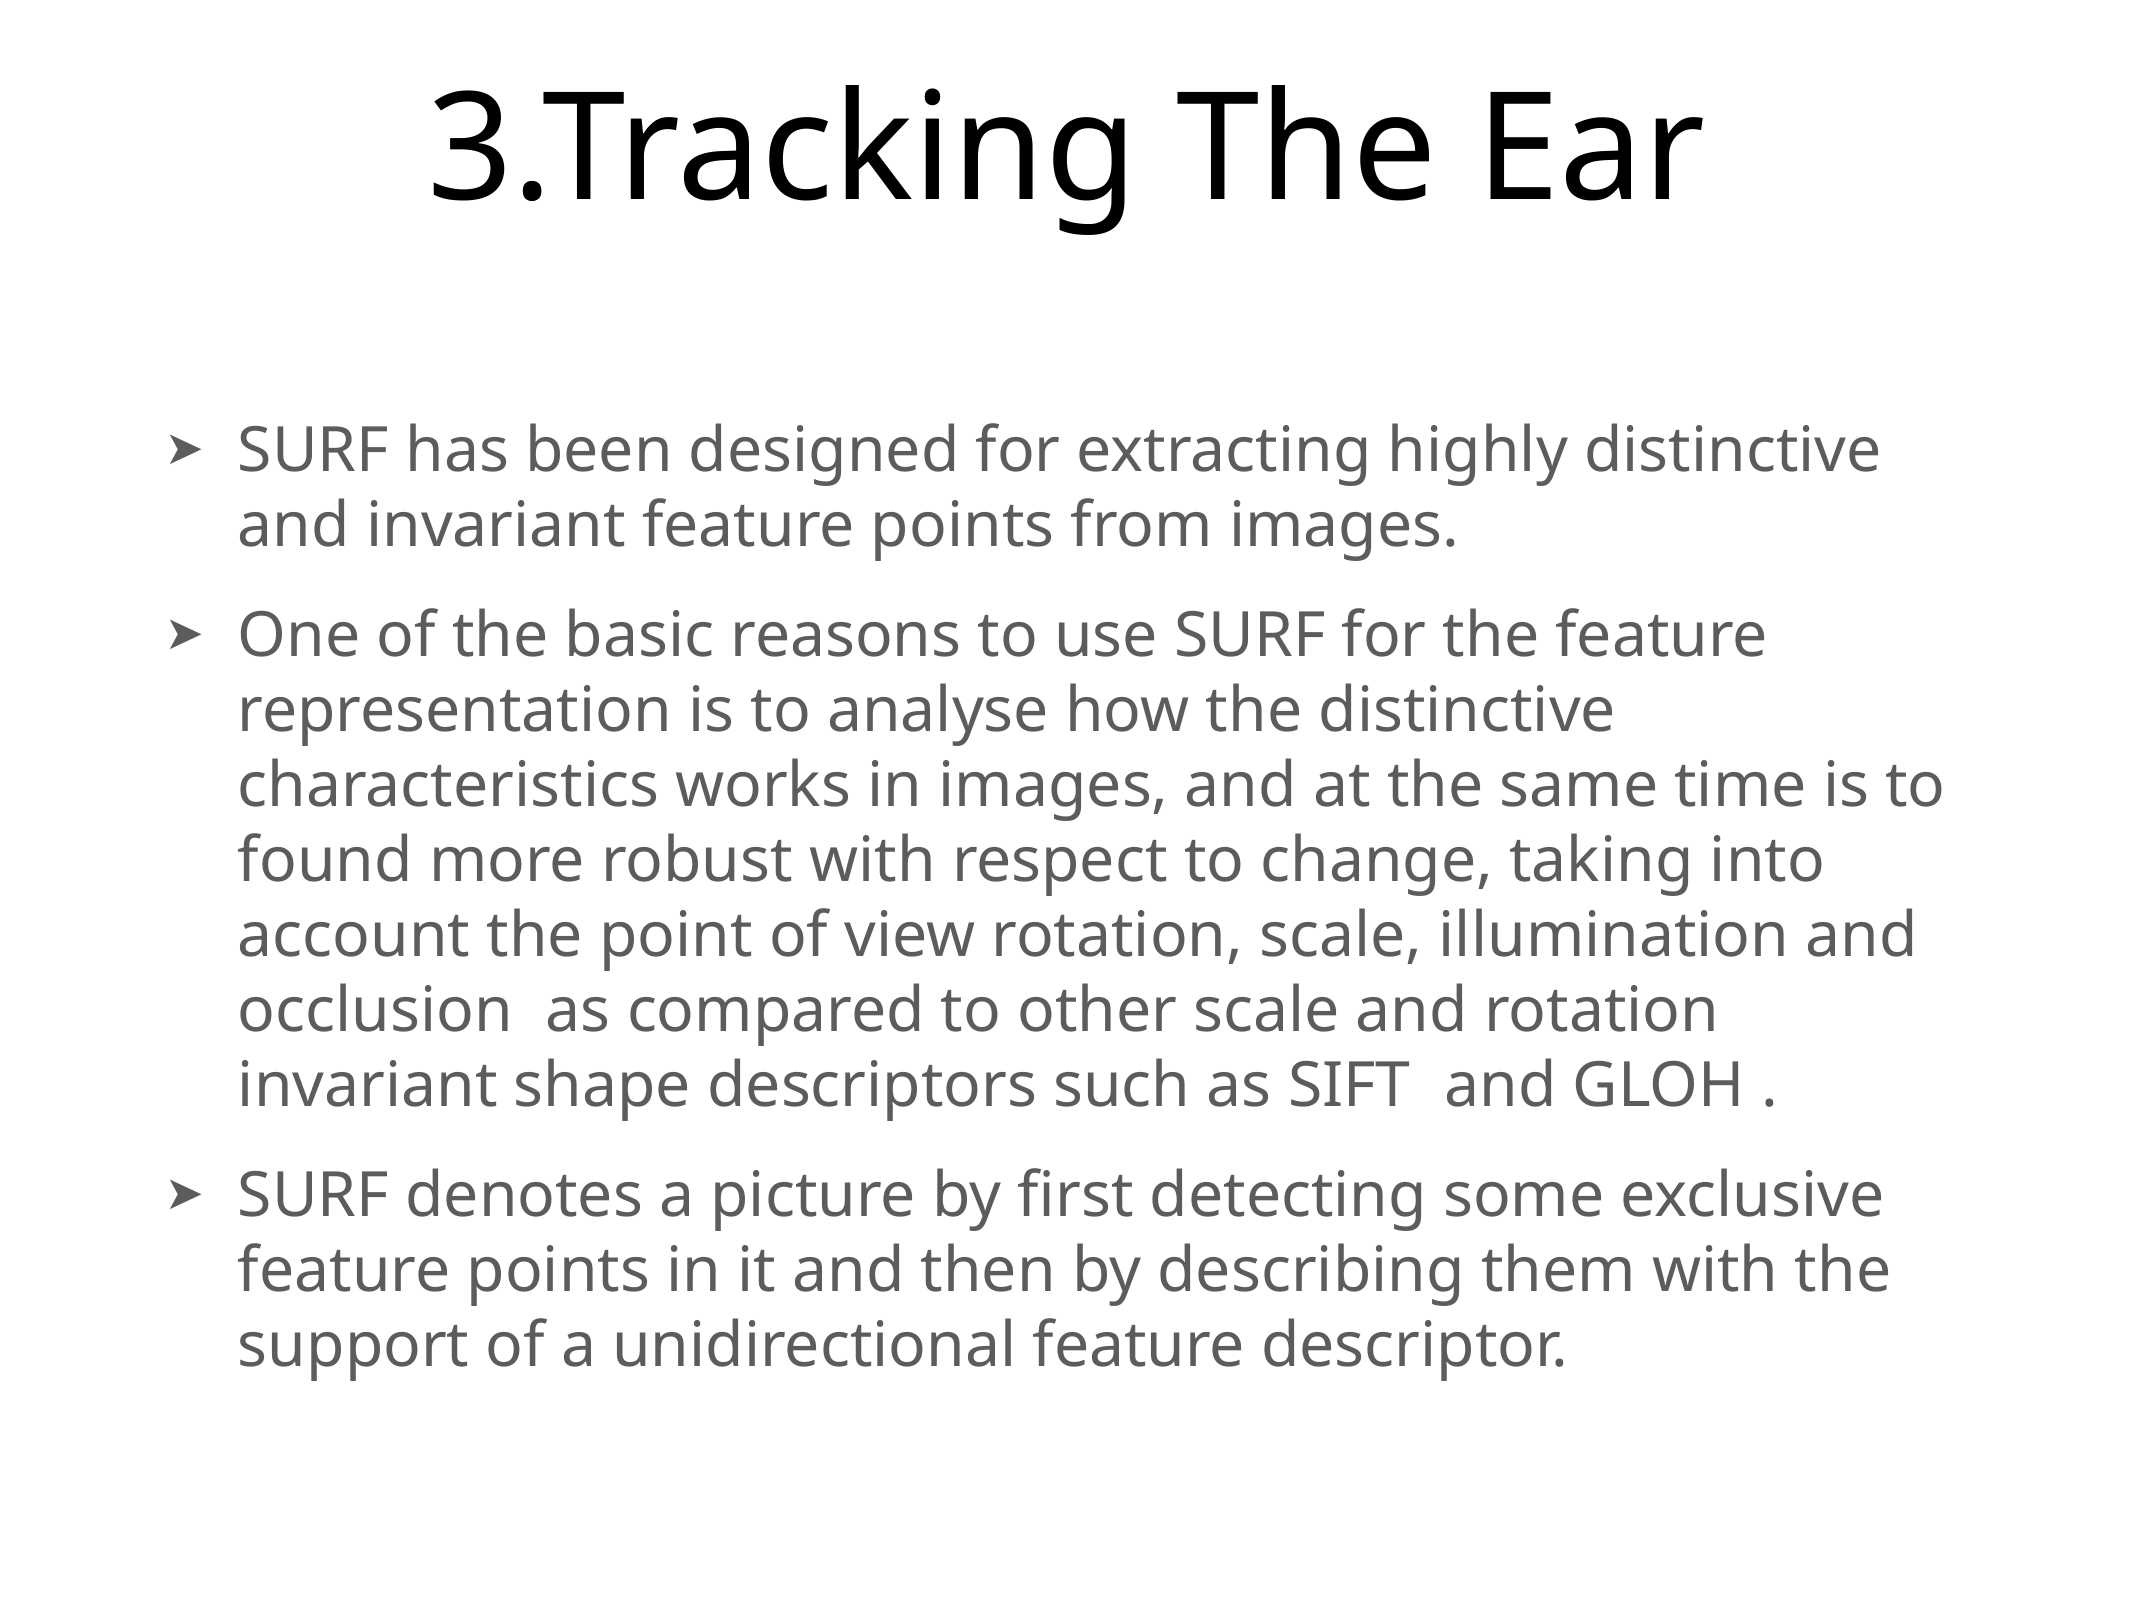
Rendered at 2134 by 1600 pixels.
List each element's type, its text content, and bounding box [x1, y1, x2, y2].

title 3.Tracking The Ear [155, 41, 1978, 238]
list SURF has been designed for extracting highly distinctive and invariant feature points from images. One of the basic reasons to use SURF for the feature representation is to analyse how the distinctive characteristics works in images, and at the same time is to found more robust with respect to change, taking into account the point of view rotation, scale, illumination and occlusion as compared to other scale and rotation invariant shape descriptors such as SIFT and GLOH . SURF denotes a picture by first detecting some exclusive feature points in it and then by describing them with the support of a unidirectional feature descriptor. [155, 330, 1978, 1457]
